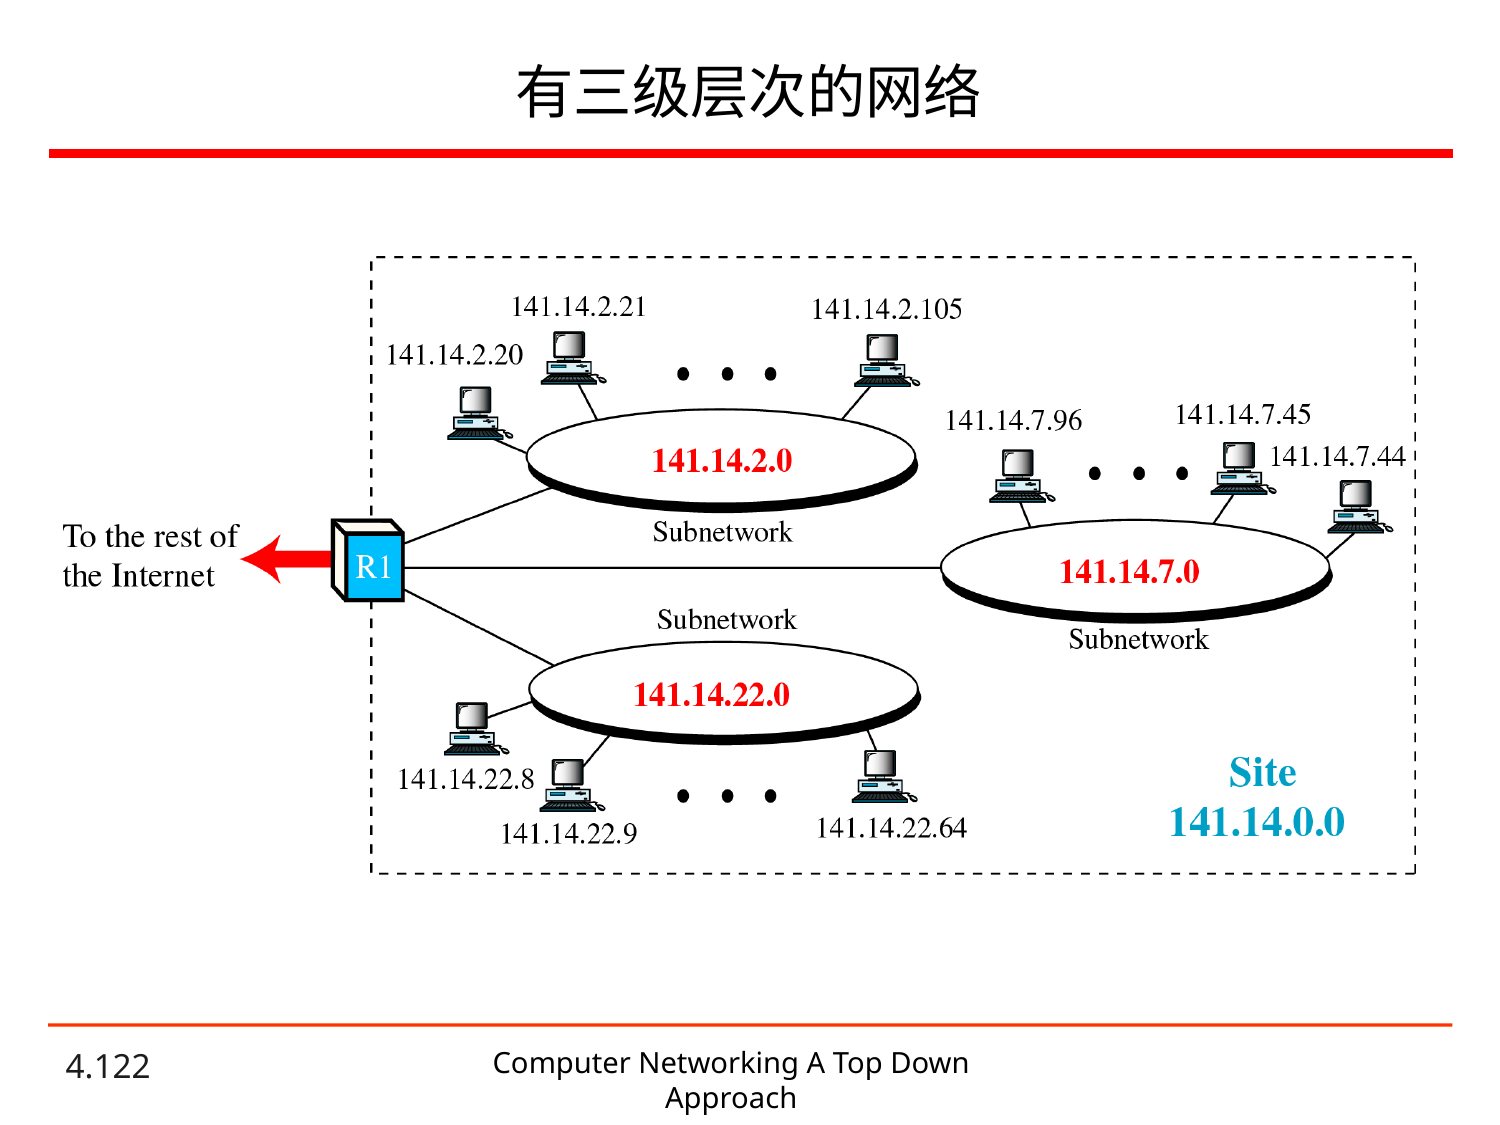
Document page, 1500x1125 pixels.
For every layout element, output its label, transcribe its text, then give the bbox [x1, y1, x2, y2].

title 有三级层次的网络 [55, 37, 1443, 143]
picture [62, 255, 1416, 875]
